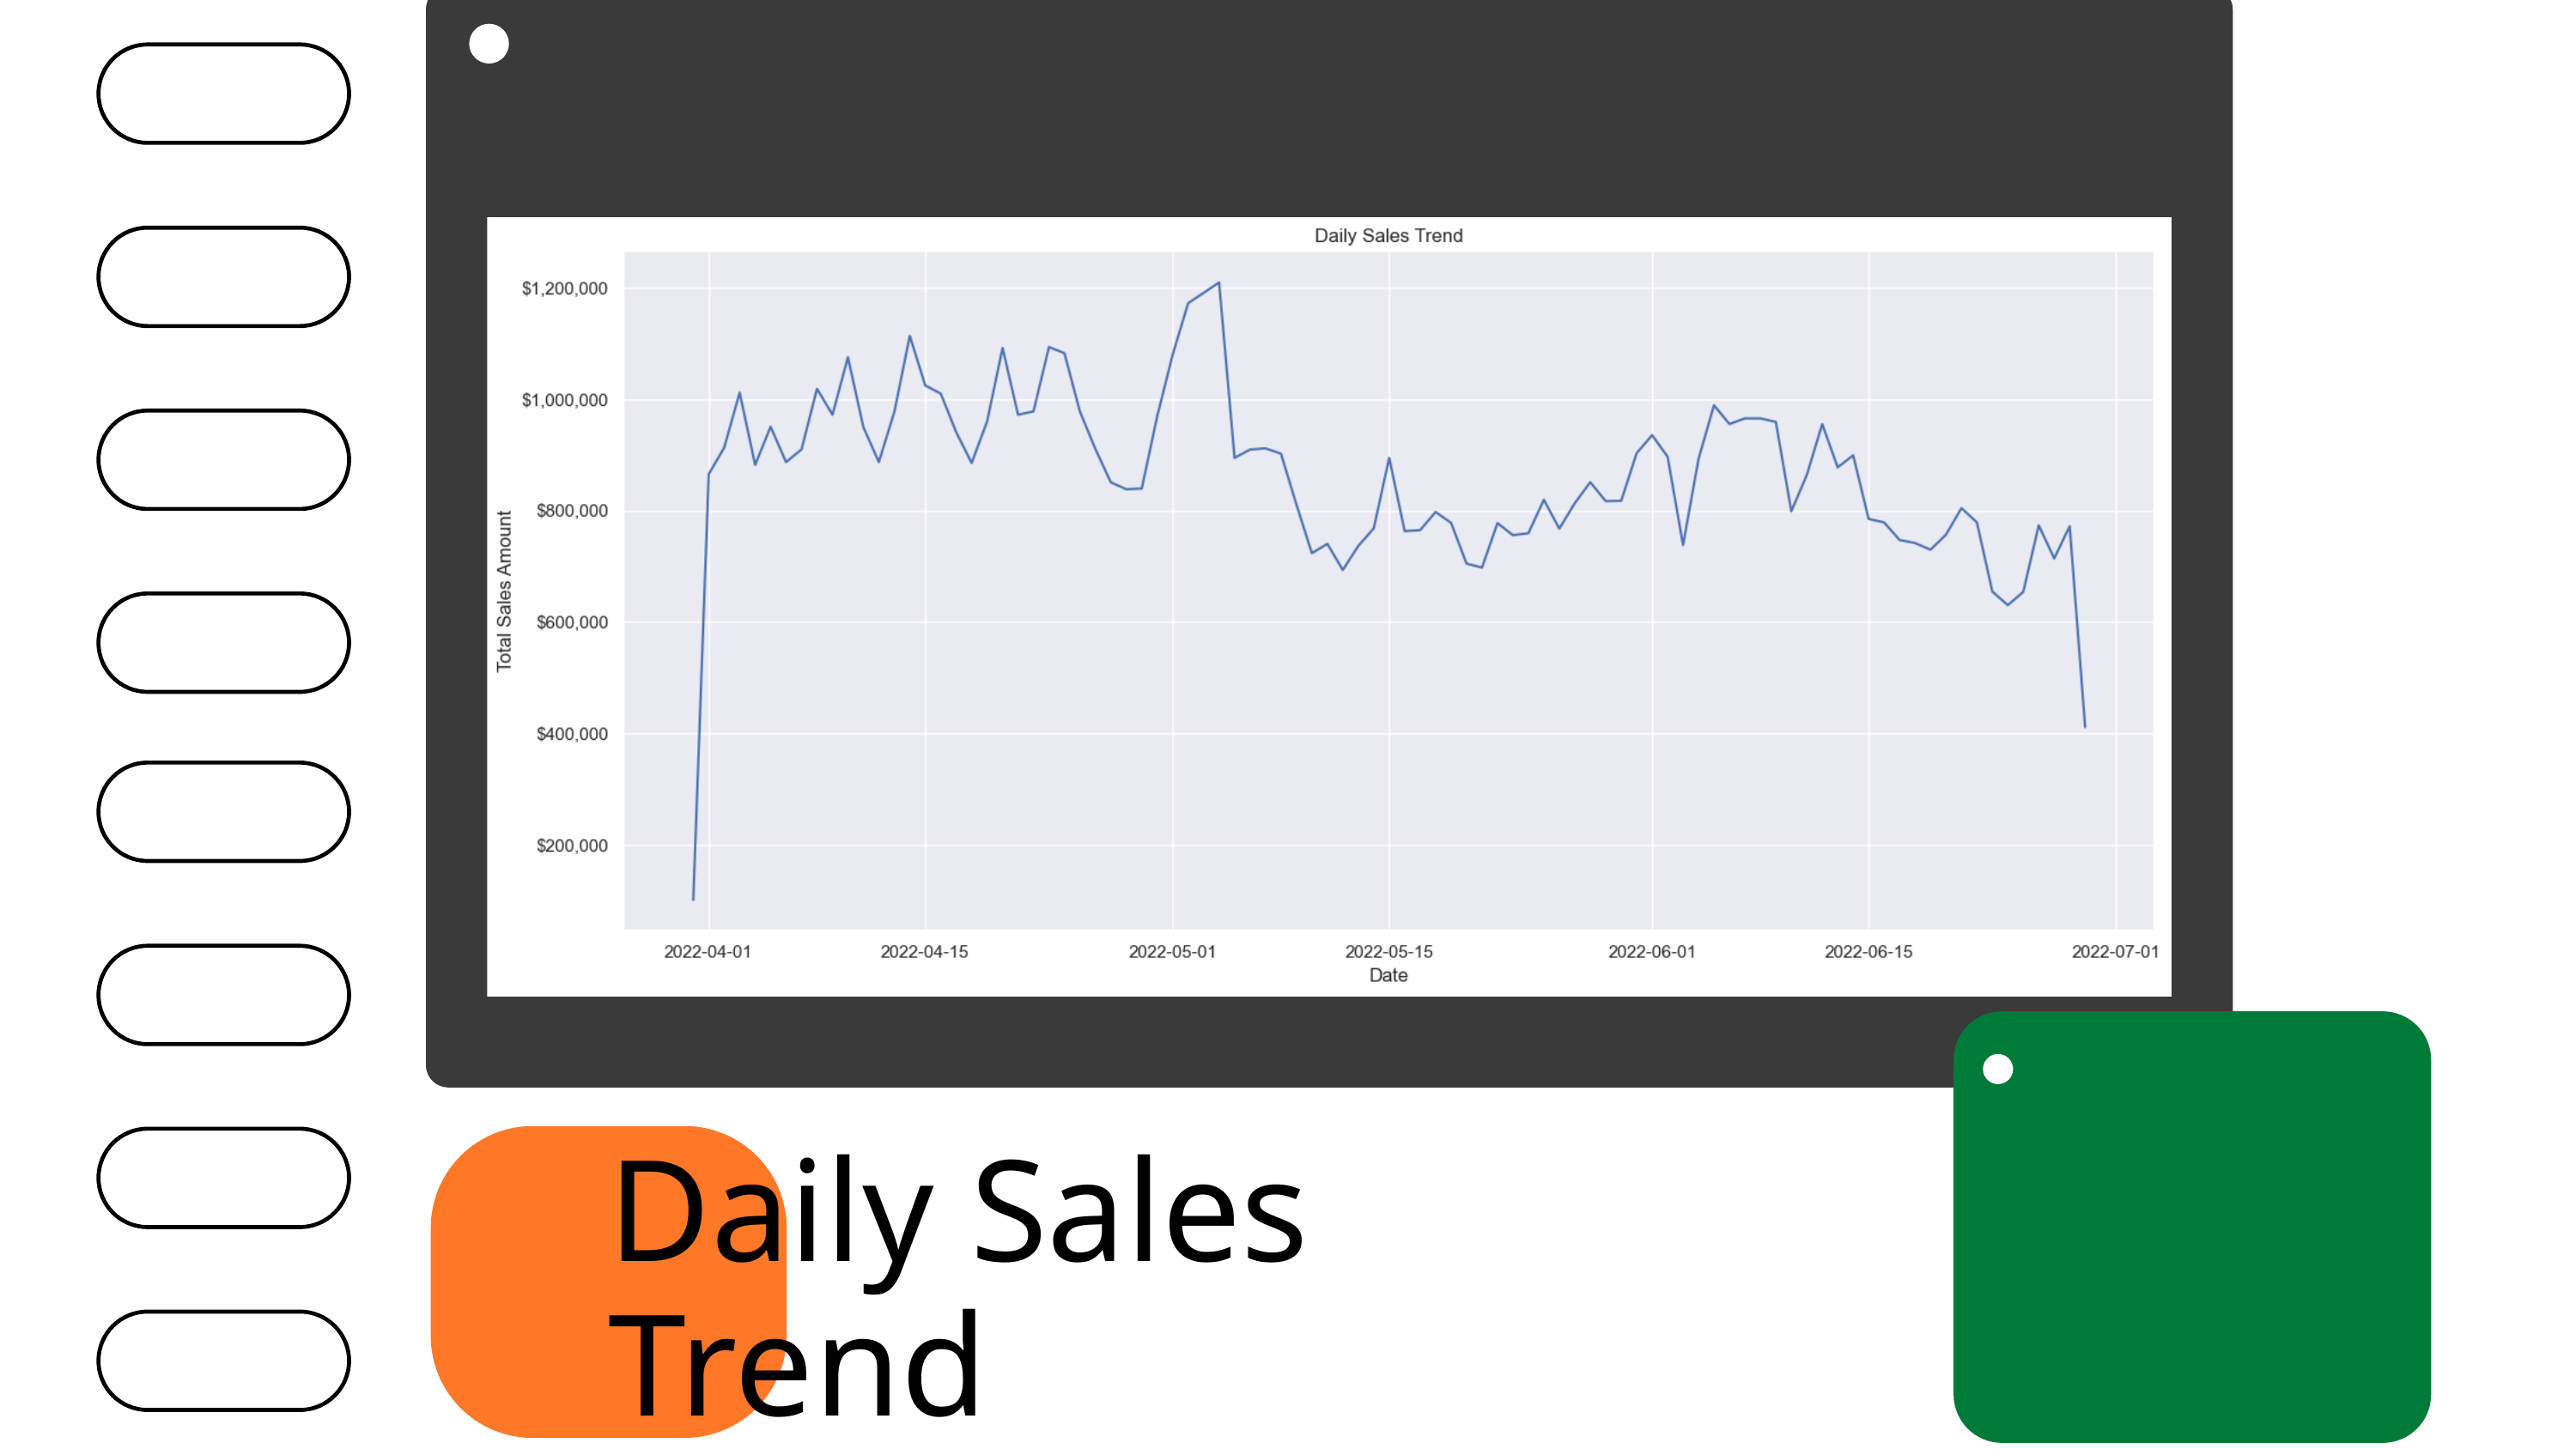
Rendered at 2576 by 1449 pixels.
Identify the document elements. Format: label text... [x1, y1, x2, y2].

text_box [98, 44, 349, 143]
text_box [98, 227, 349, 327]
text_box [98, 593, 349, 693]
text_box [98, 762, 349, 862]
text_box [425, 0, 2233, 1088]
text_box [430, 1125, 787, 1439]
text_box Daily Sales Trend [787, 1135, 1420, 1445]
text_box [98, 410, 349, 510]
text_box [98, 1128, 349, 1228]
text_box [98, 1311, 349, 1410]
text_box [98, 945, 349, 1045]
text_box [1953, 1010, 2432, 1444]
